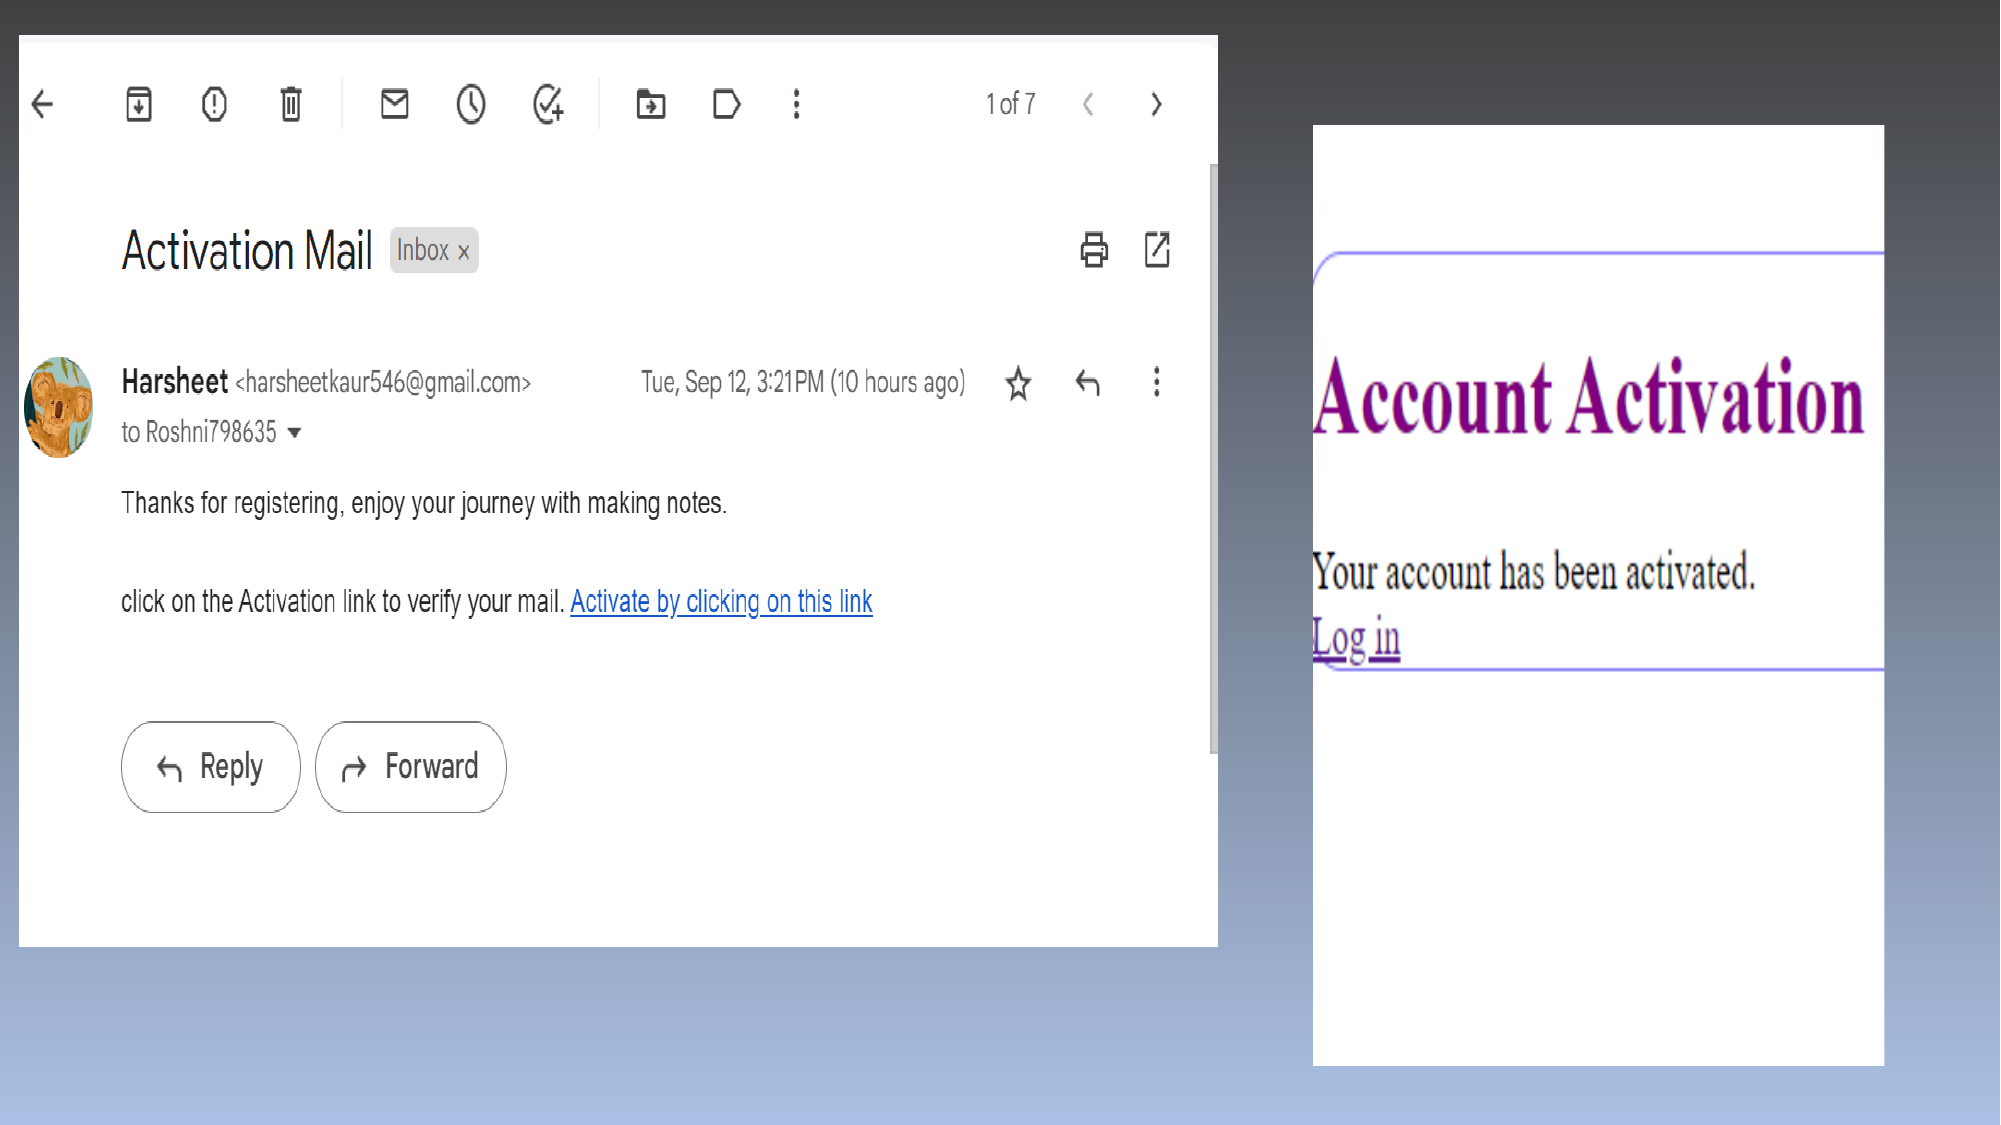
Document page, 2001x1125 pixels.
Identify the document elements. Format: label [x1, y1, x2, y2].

picture [1313, 125, 1885, 1066]
picture [19, 35, 1218, 947]
